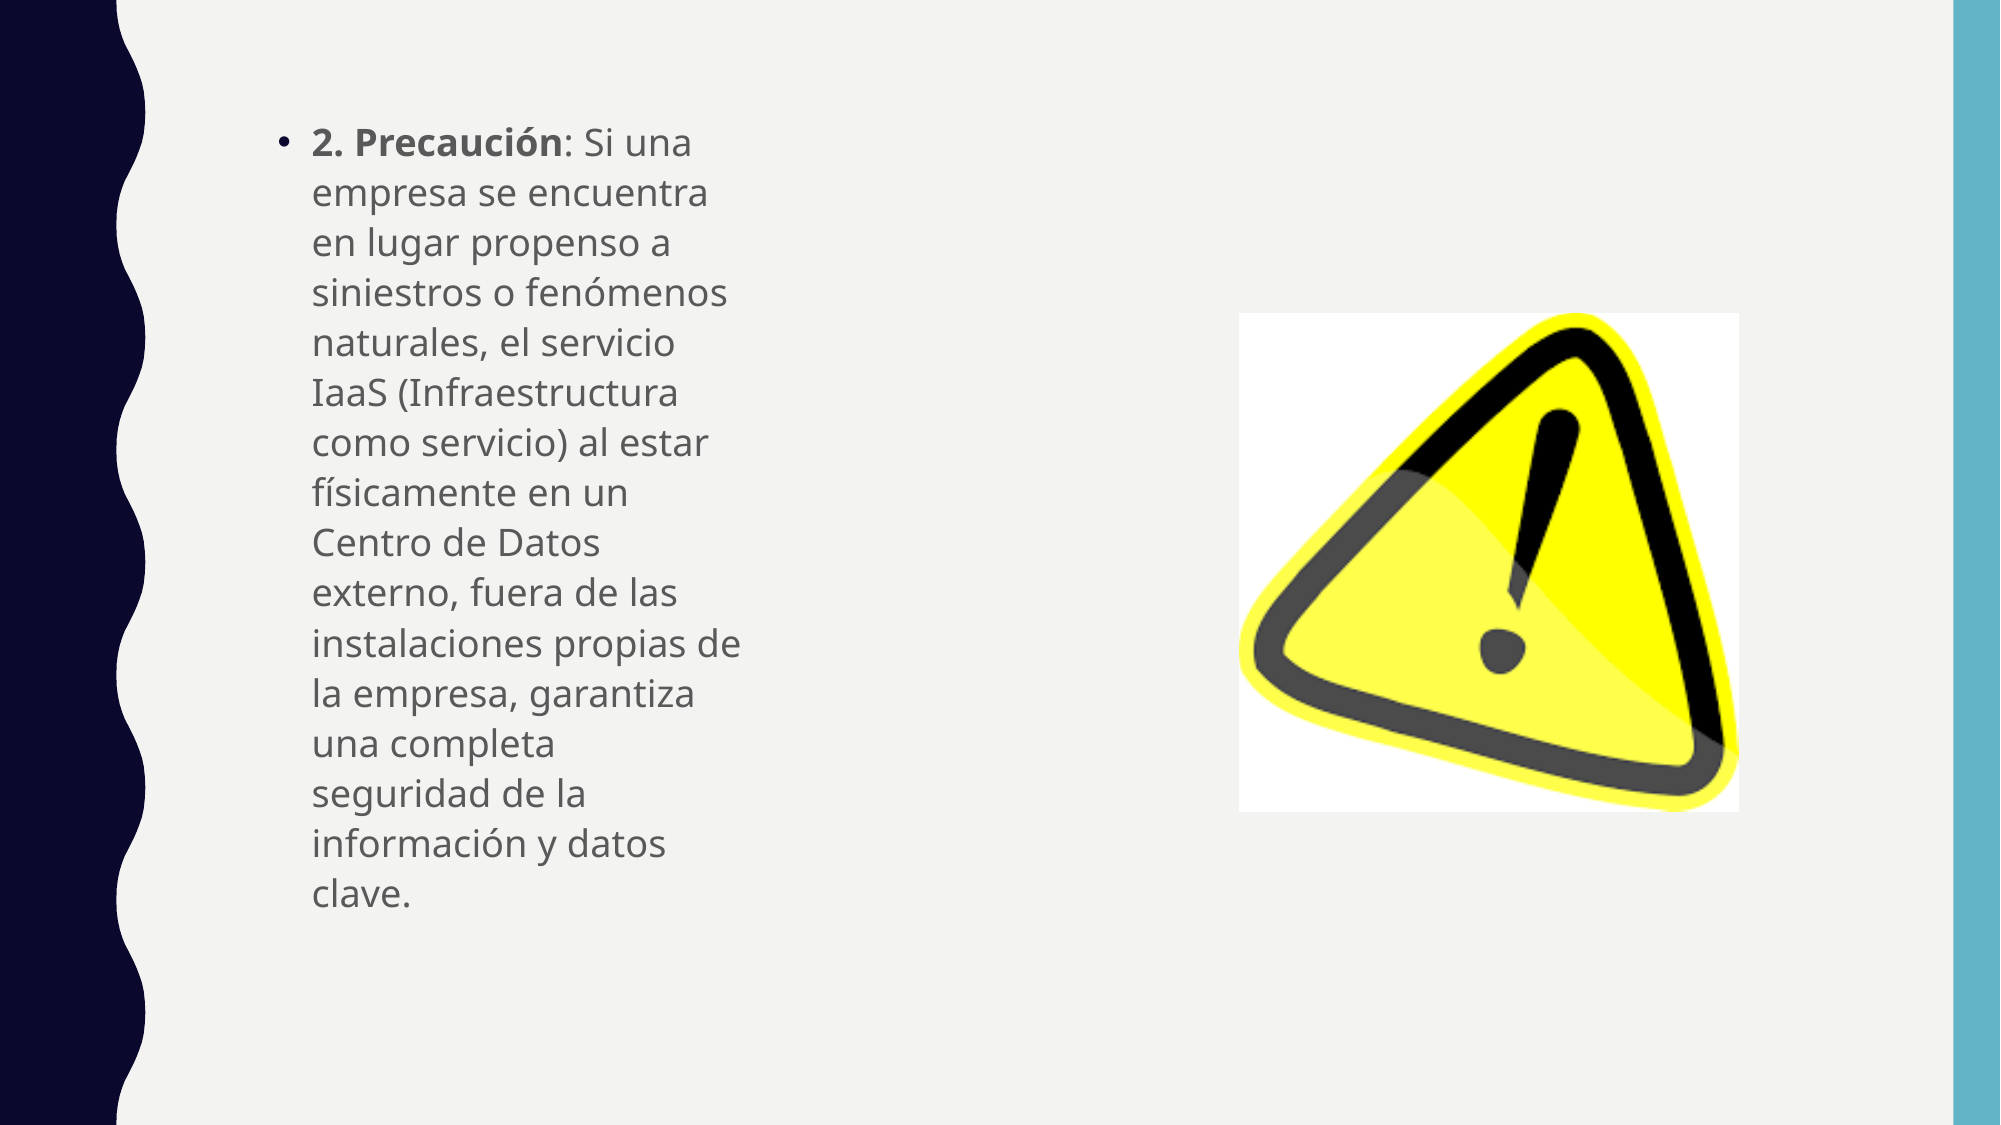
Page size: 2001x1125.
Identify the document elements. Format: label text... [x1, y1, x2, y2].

list 2. Precaución: Si una empresa se encuentra en lugar propenso a siniestros o fenómenos naturales, el servicio IaaS (Infraestructura como servicio) al estar físicamente en un Centro de Datos externo, fuera de las instalaciones propias de la empresa, garantiza una completa seguridad de la información y datos clave. [262, 106, 761, 931]
picture [1239, 313, 1739, 812]
